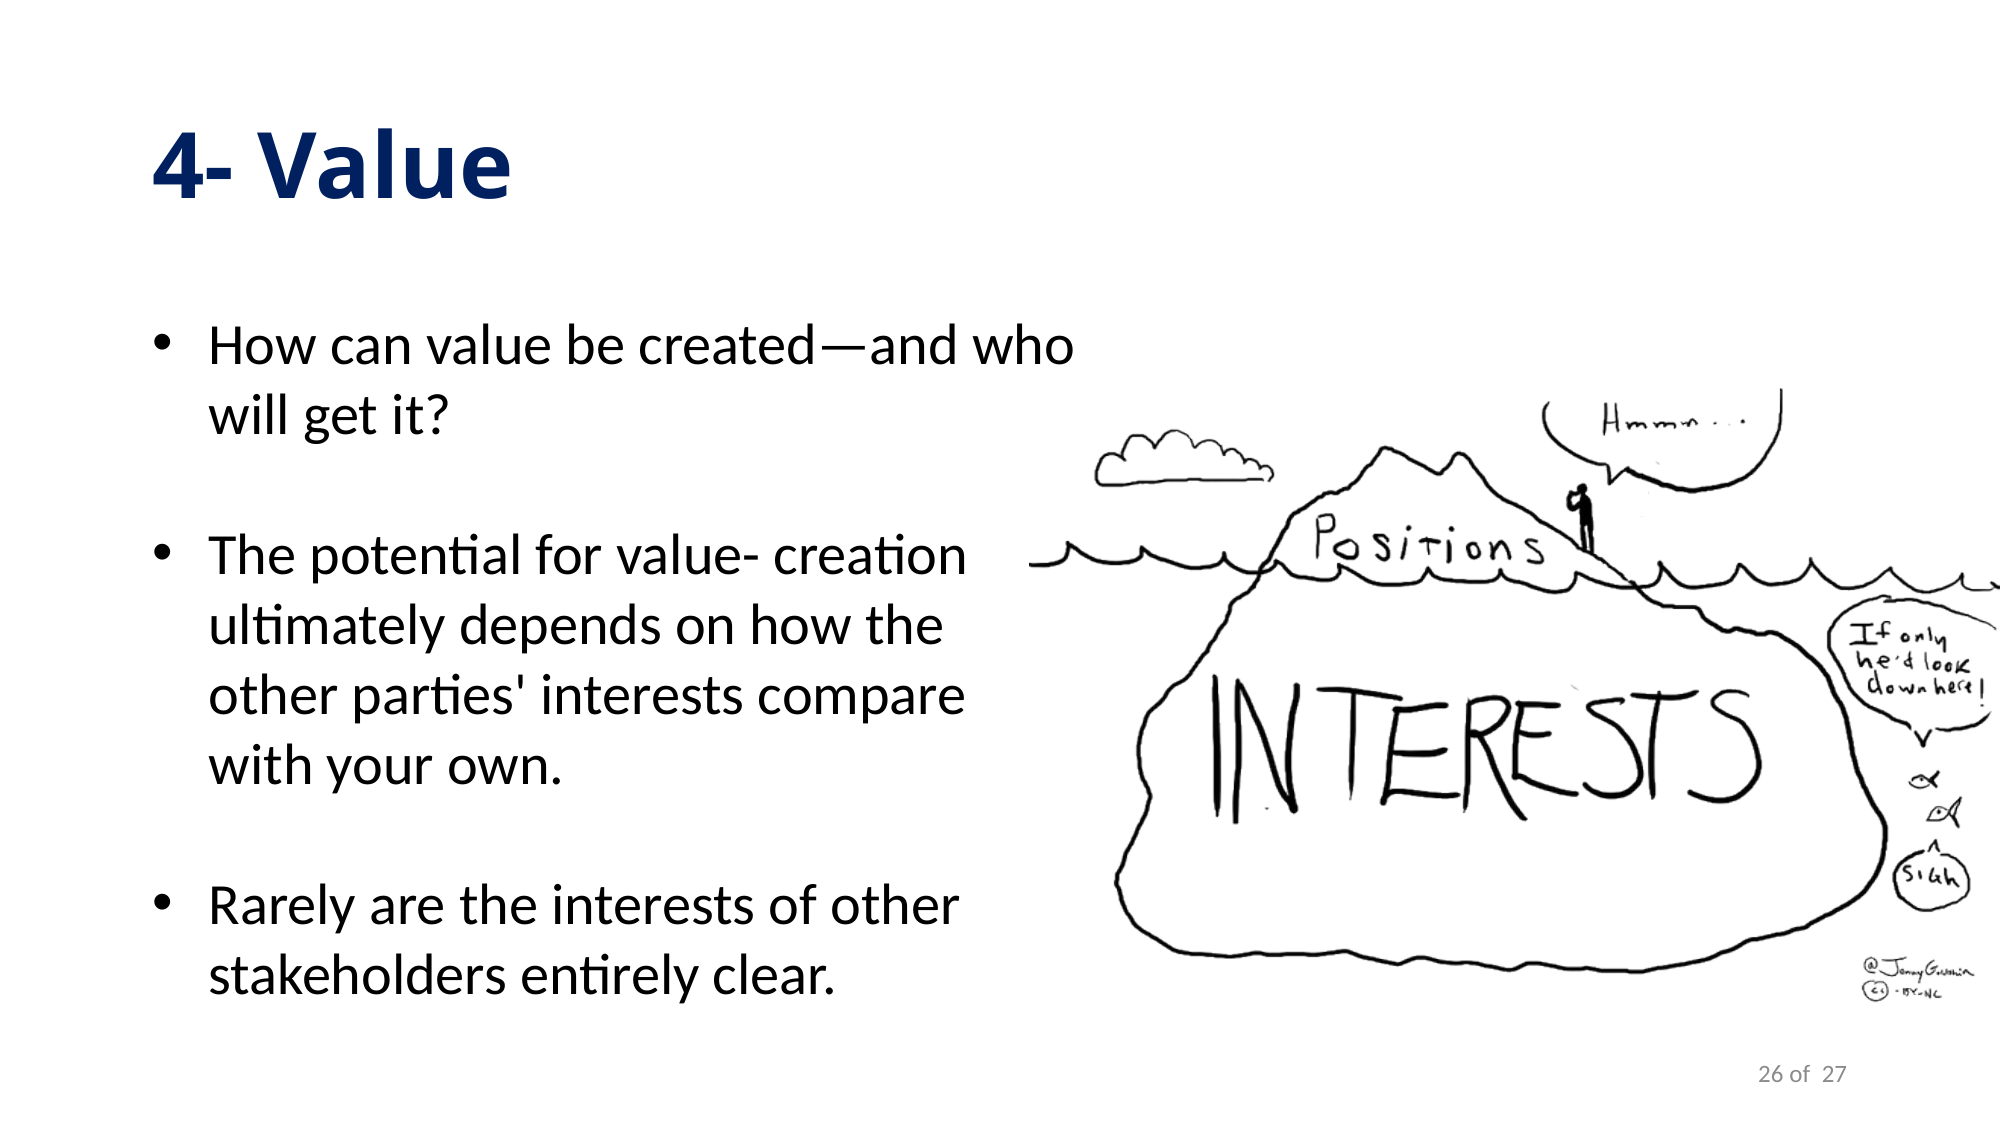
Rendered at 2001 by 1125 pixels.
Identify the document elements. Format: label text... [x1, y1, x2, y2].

title 4- Value [137, 59, 1863, 278]
text_box [160, 312, 1161, 388]
picture [1029, 388, 2000, 1010]
slide_number 26 [1412, 1042, 1863, 1103]
text_box How can value be created—and who will get it? The potential for value- creation ultimately depends on how the other parties' interests compare with your own. Rarely are the interests of other stakeholders entirely clear. [137, 299, 1093, 1125]
